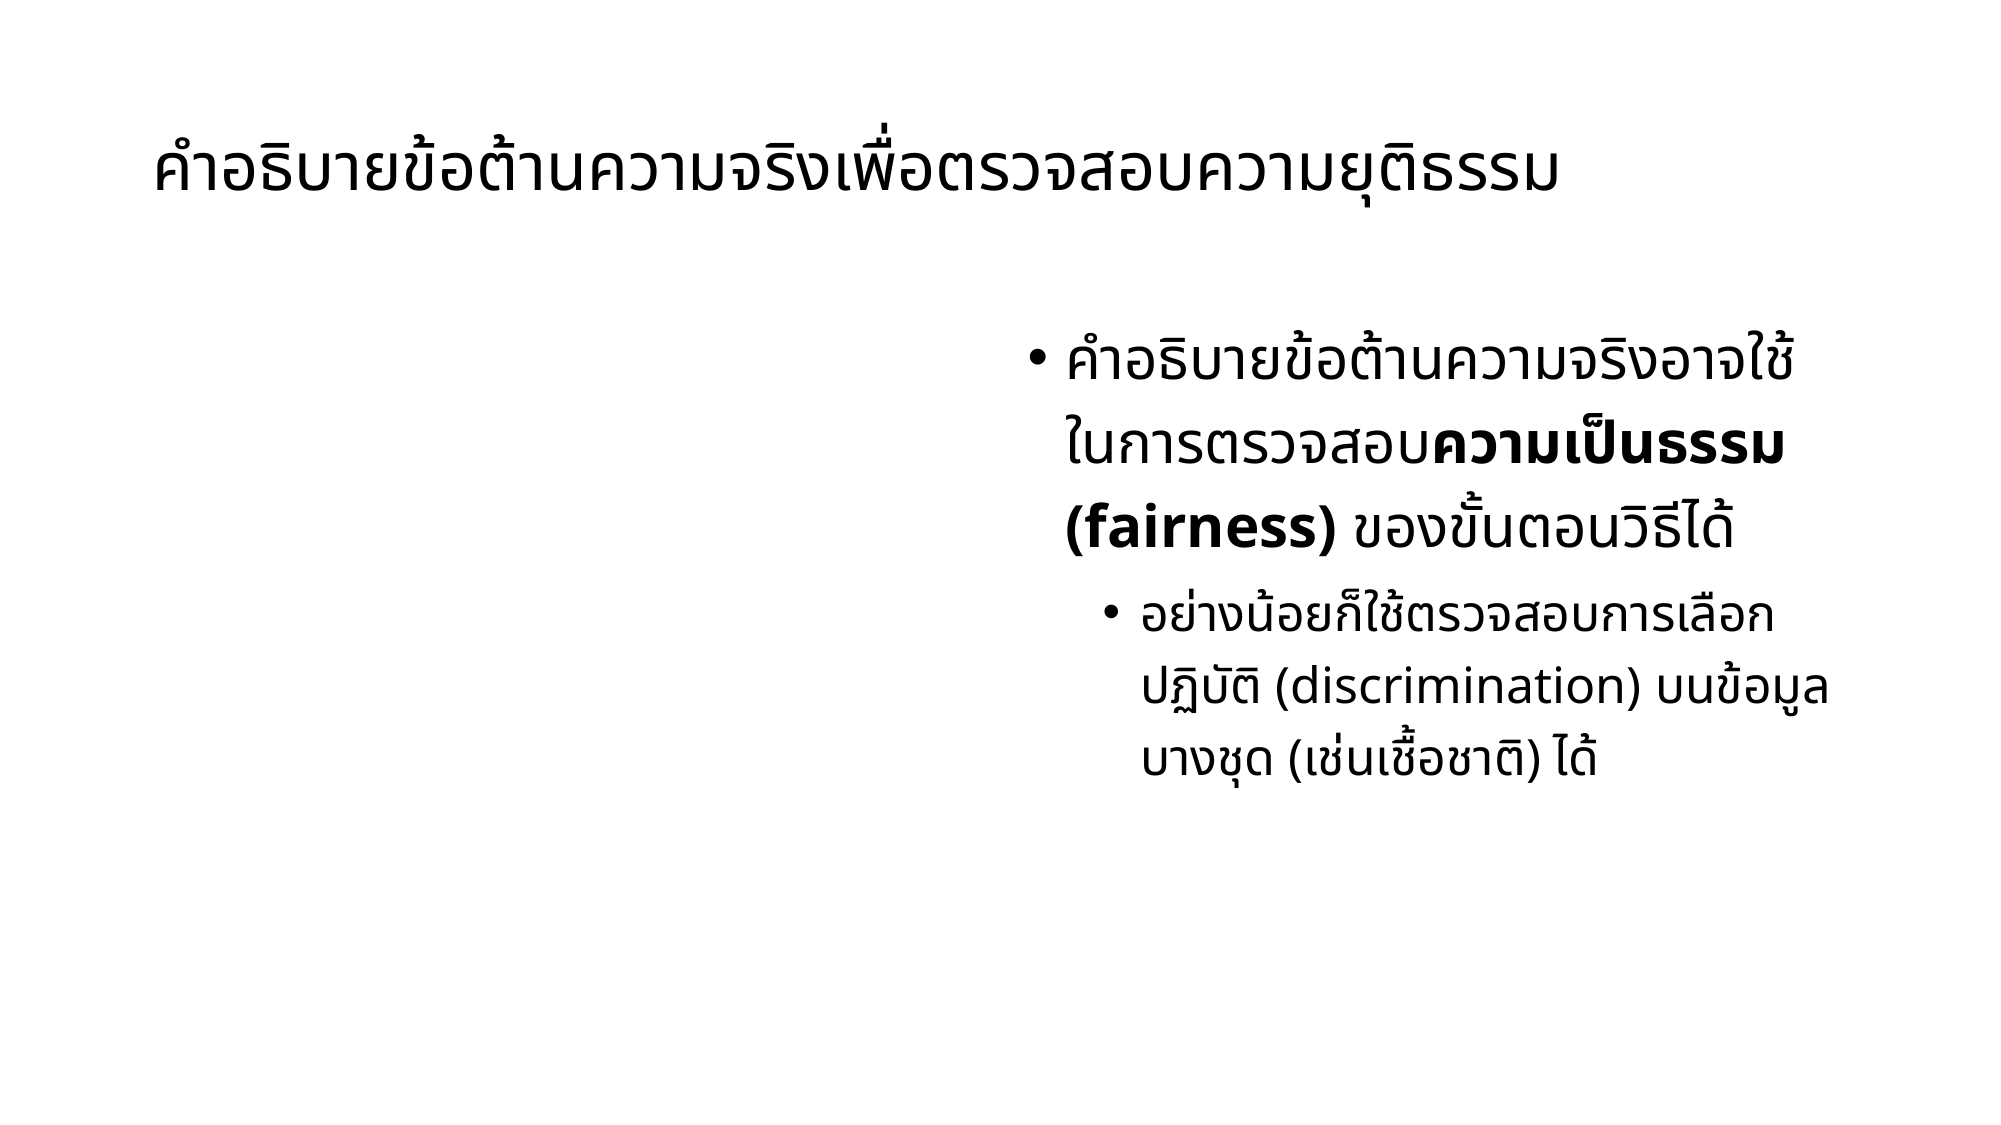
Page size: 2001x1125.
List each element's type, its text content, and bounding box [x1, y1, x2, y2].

title คำอธิบายข้อต้านความจริงเพื่อตรวจสอบความยุติธรรม [137, 59, 1863, 278]
list คำอธิบายข้อต้านความจริงอาจใช้ในการตรวจสอบความเป็นธรรม (fairness) ของขั้นตอนวิธีได้ อย่างน้อยก็ใช้ตรวจสอบการเลือกปฏิบัติ (discrimination) บนข้อมูลบางชุด (เช่นเชื้อชาติ) ได้ [1012, 299, 1863, 1014]
